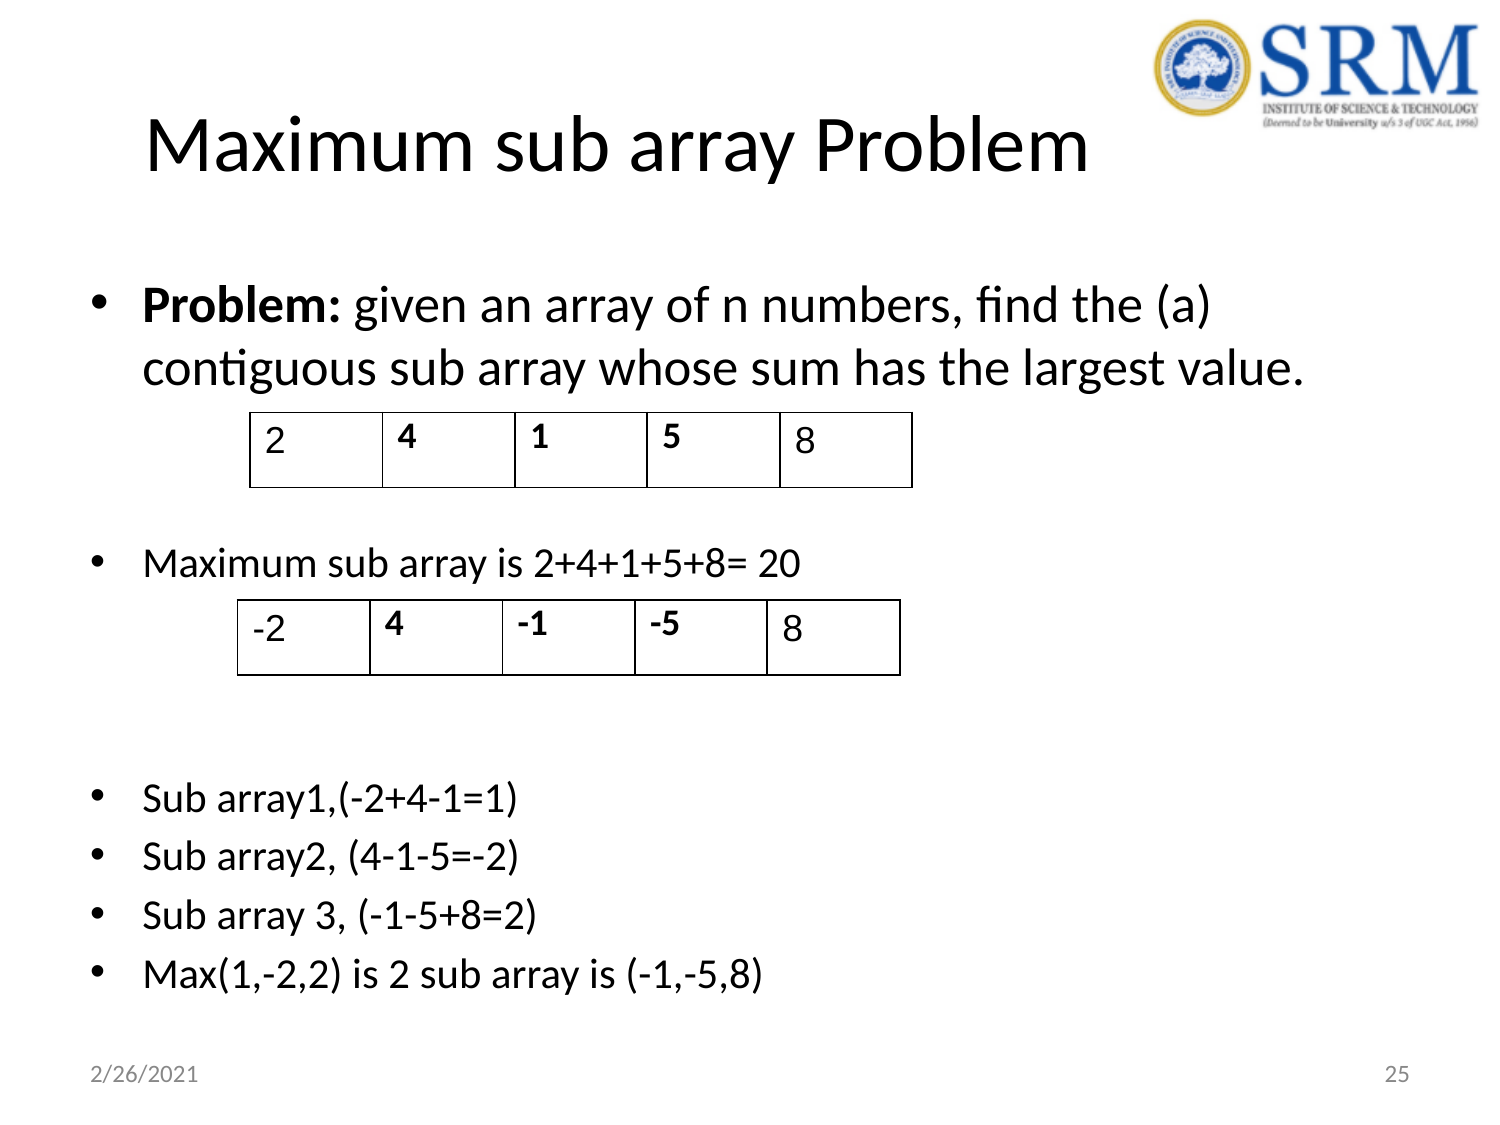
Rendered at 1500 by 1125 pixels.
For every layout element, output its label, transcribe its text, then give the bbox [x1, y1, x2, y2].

slide_number ‹#› [1074, 1042, 1425, 1103]
table_header -5 [636, 601, 766, 674]
list Problem: given an array of n numbers, find the (a) contiguous sub array whose sum has the largest value. Maximum sub array is 2+4+1+5+8= 20 Sub array1,(-2+4-1=1) Sub array2, (4-1-5=-2) Sub array 3, (-1-5+8=2) Max(1,-2,2) is 2 sub array is (-1,-5,8) [75, 262, 1425, 1005]
table_header 8 [781, 413, 911, 487]
table_header 4 [371, 601, 502, 674]
table_header 4 [383, 413, 514, 487]
table_header 1 [516, 413, 646, 487]
picture [1151, 0, 1500, 151]
table_header 2 [251, 413, 382, 487]
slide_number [75, 1042, 425, 1103]
table_header 5 [648, 413, 779, 487]
table_header 8 [768, 601, 899, 674]
title Maximum sub array Problem [75, 45, 1163, 233]
table_header -1 [503, 601, 634, 674]
table_header -2 [238, 601, 369, 674]
